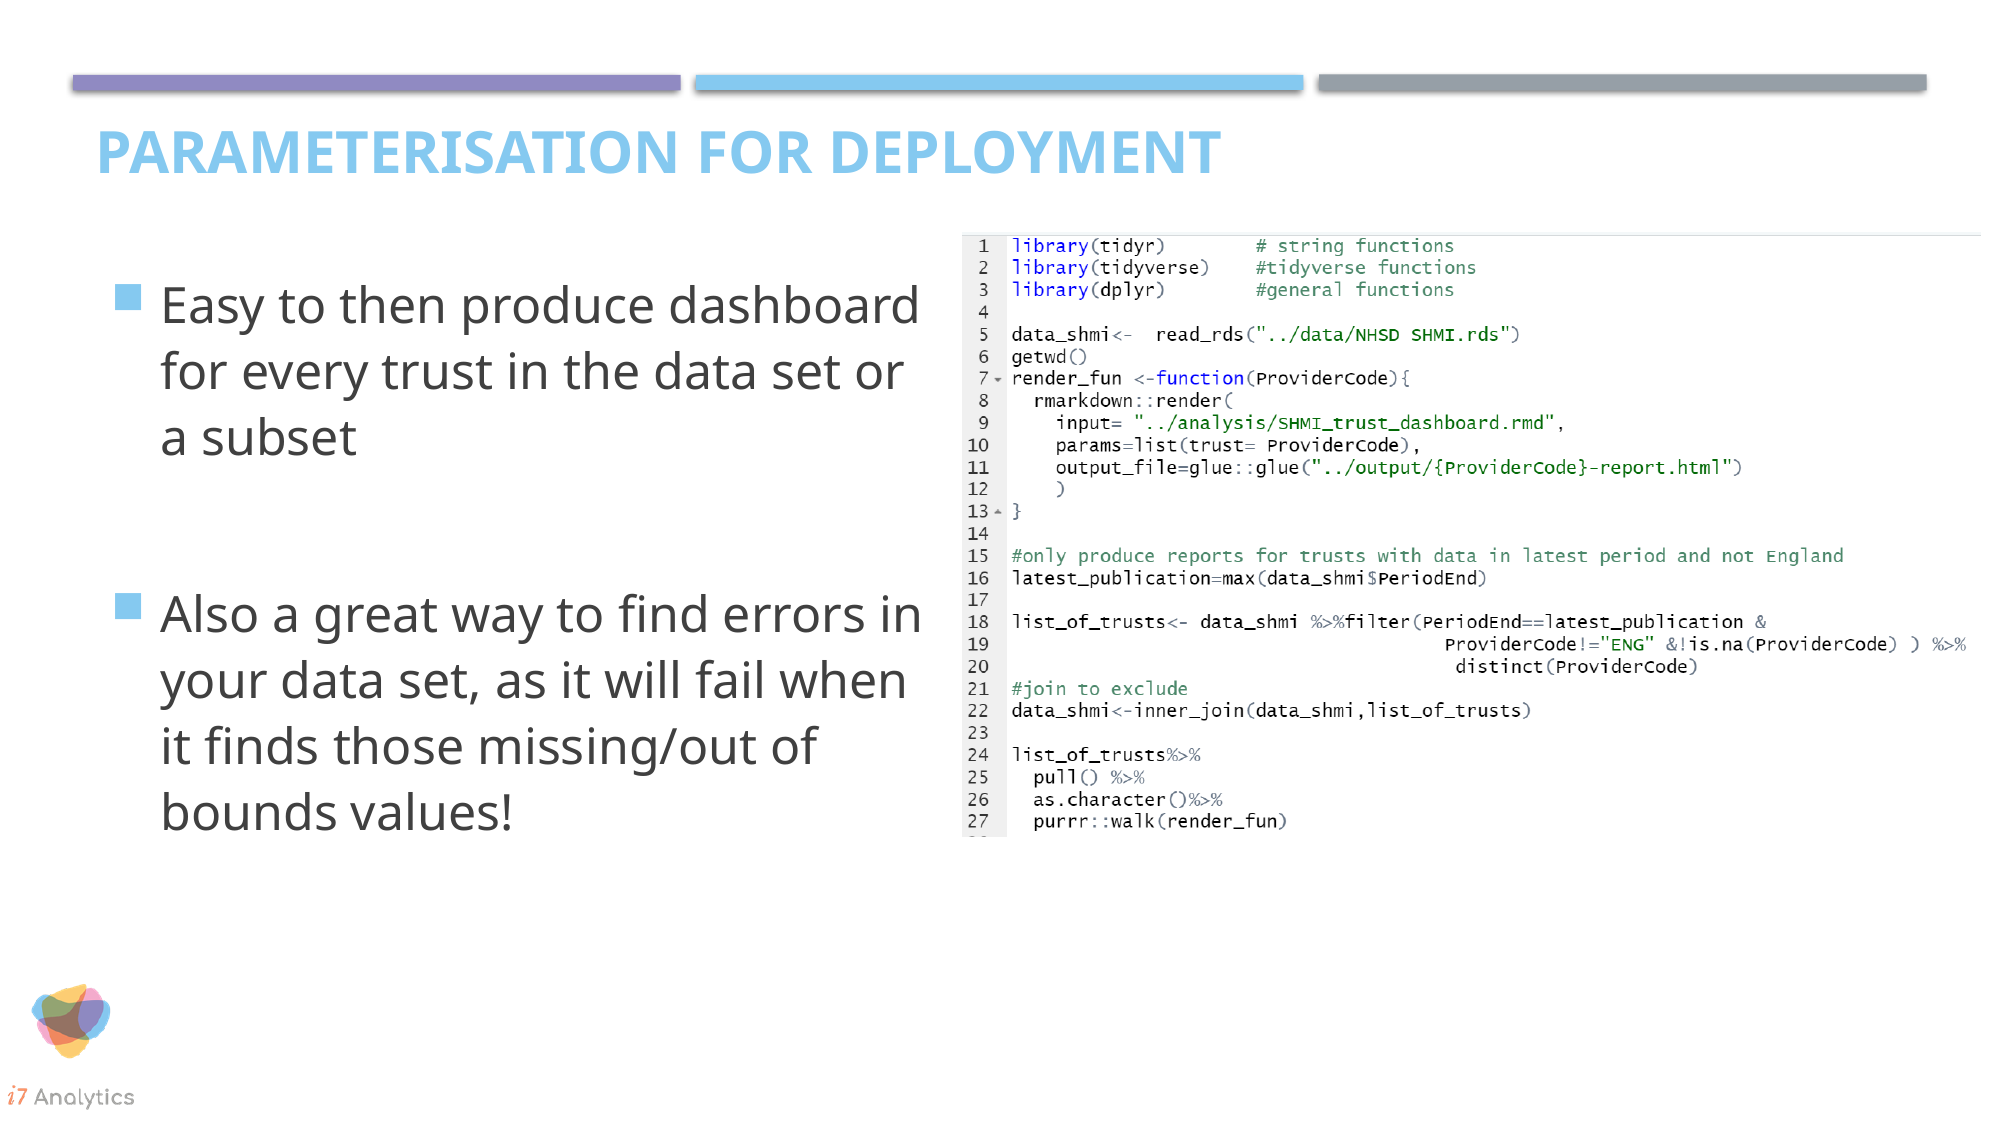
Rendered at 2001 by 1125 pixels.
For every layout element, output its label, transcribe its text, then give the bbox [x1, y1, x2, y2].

list Easy to then produce dashboard for every trust in the data set or a subset Also a great way to find errors in your data set, as it will fail when it finds those missing/out of bounds values! [95, 260, 945, 981]
picture [961, 232, 1981, 837]
picture [0, 976, 141, 1117]
title Parameterisation for deployment [80, 105, 1890, 194]
